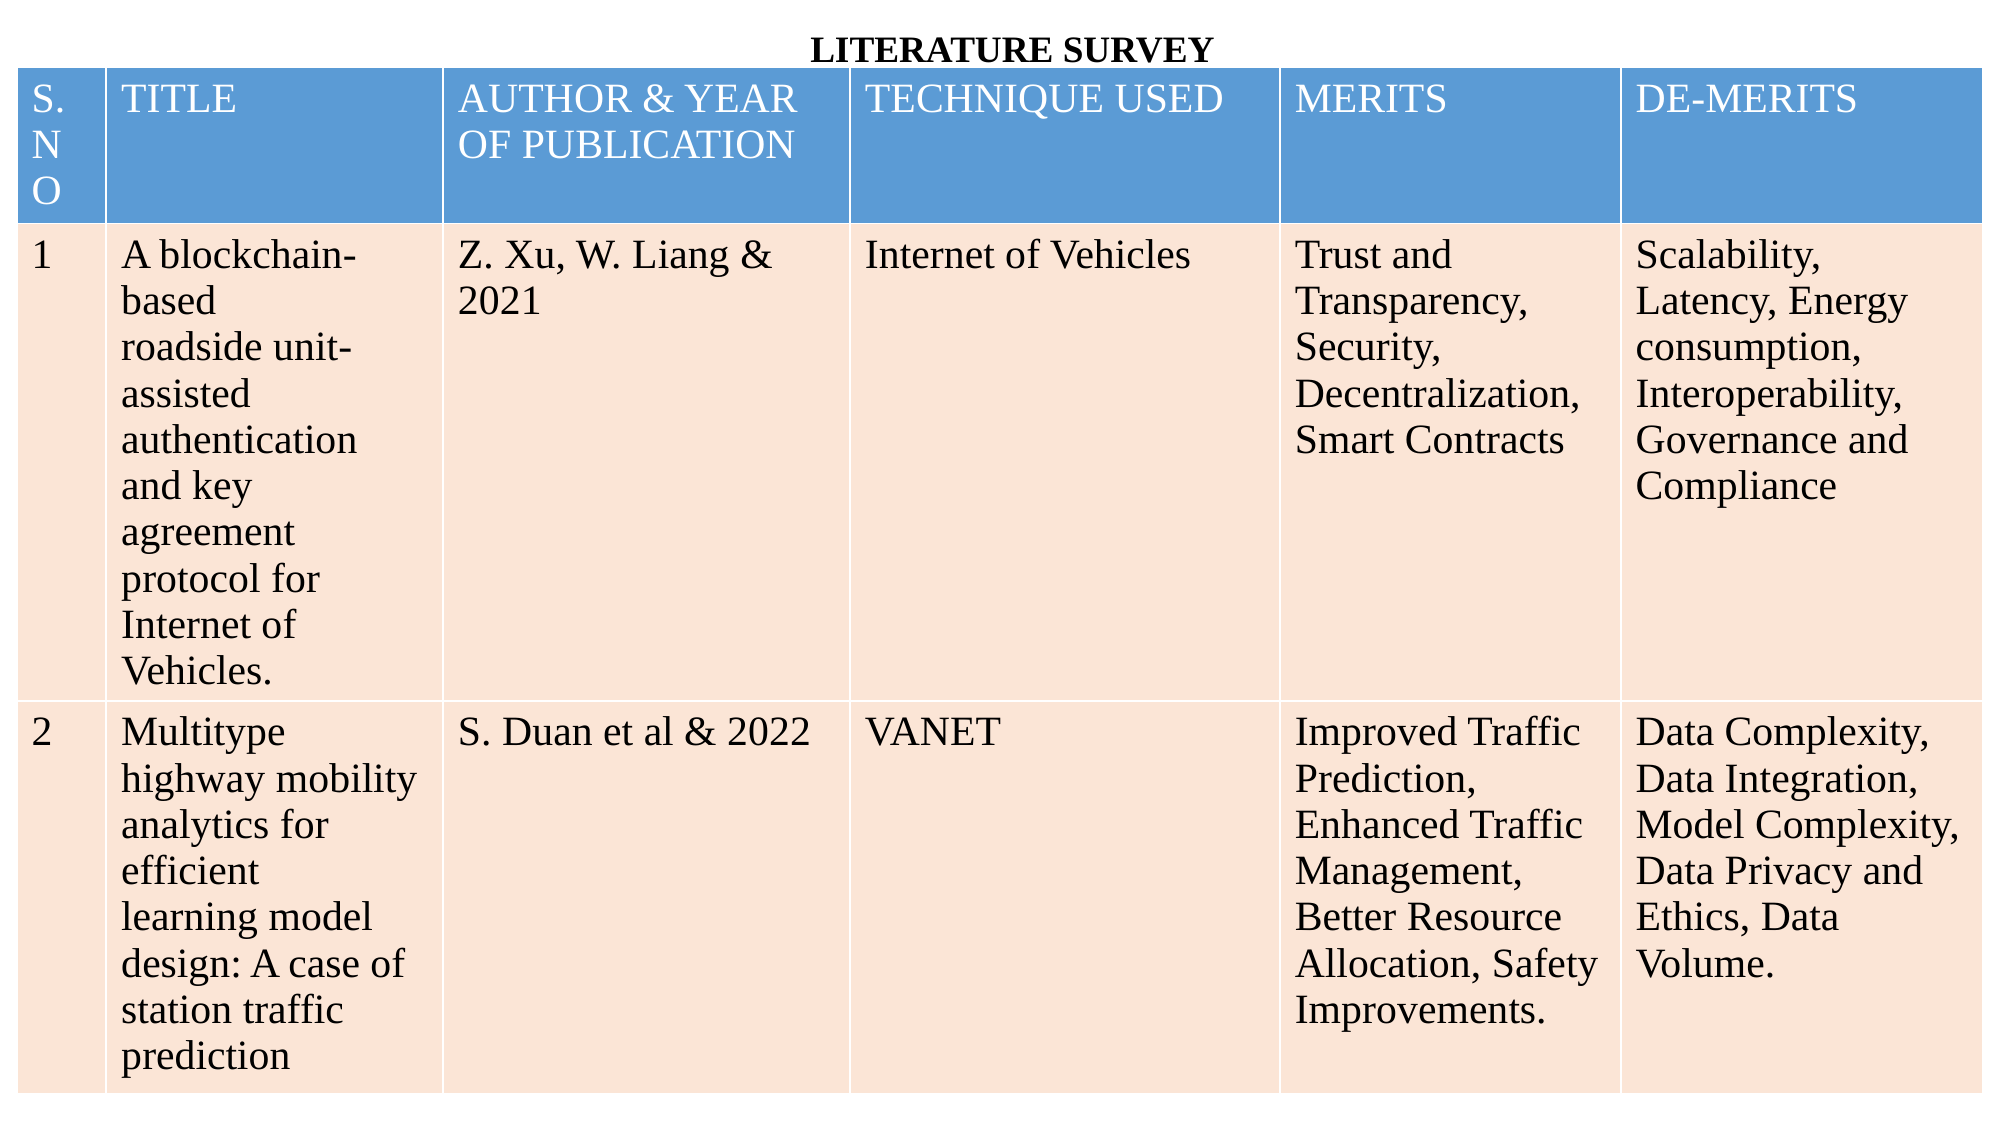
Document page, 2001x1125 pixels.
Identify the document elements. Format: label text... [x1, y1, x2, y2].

table_header TECHNIQUE USED [851, 68, 1279, 223]
table_cell Multitype highway mobility analytics for efficient learning model design: A case of station traffic prediction [107, 702, 442, 1093]
table_header AUTHOR & YEAR OF PUBLICATION [444, 68, 849, 223]
table_cell VANET [851, 702, 1279, 1093]
text_box LITERATURE SURVEY [307, 22, 1718, 66]
table_cell Scalability, Latency, Energy consumption, Interoperability, Governance and Compliance [1622, 224, 1982, 700]
table_header MERITS [1281, 68, 1620, 223]
table_cell S. Duan et al & 2022 [444, 702, 849, 1093]
table_cell 2 [18, 702, 105, 1093]
table_cell Data Complexity, Data Integration, Model Complexity, Data Privacy and Ethics, Data Volume. [1622, 702, 1982, 1093]
table_cell A blockchain-based roadside unit-assisted authentication and key agreement protocol for Internet of Vehicles. [107, 224, 442, 700]
table_cell Z. Xu, W. Liang & 2021 [444, 224, 849, 700]
table_cell Improved Traffic Prediction, Enhanced Traffic Management, Better Resource Allocation, Safety Improvements. [1281, 702, 1620, 1093]
table_cell Internet of Vehicles [851, 224, 1279, 700]
table_cell 1 [18, 224, 105, 700]
table_cell Trust and Transparency, Security, Decentralization, Smart Contracts [1281, 224, 1620, 700]
table_header S.NO [18, 68, 105, 223]
table_header DE-MERITS [1622, 68, 1982, 223]
table_header TITLE [107, 68, 442, 223]
